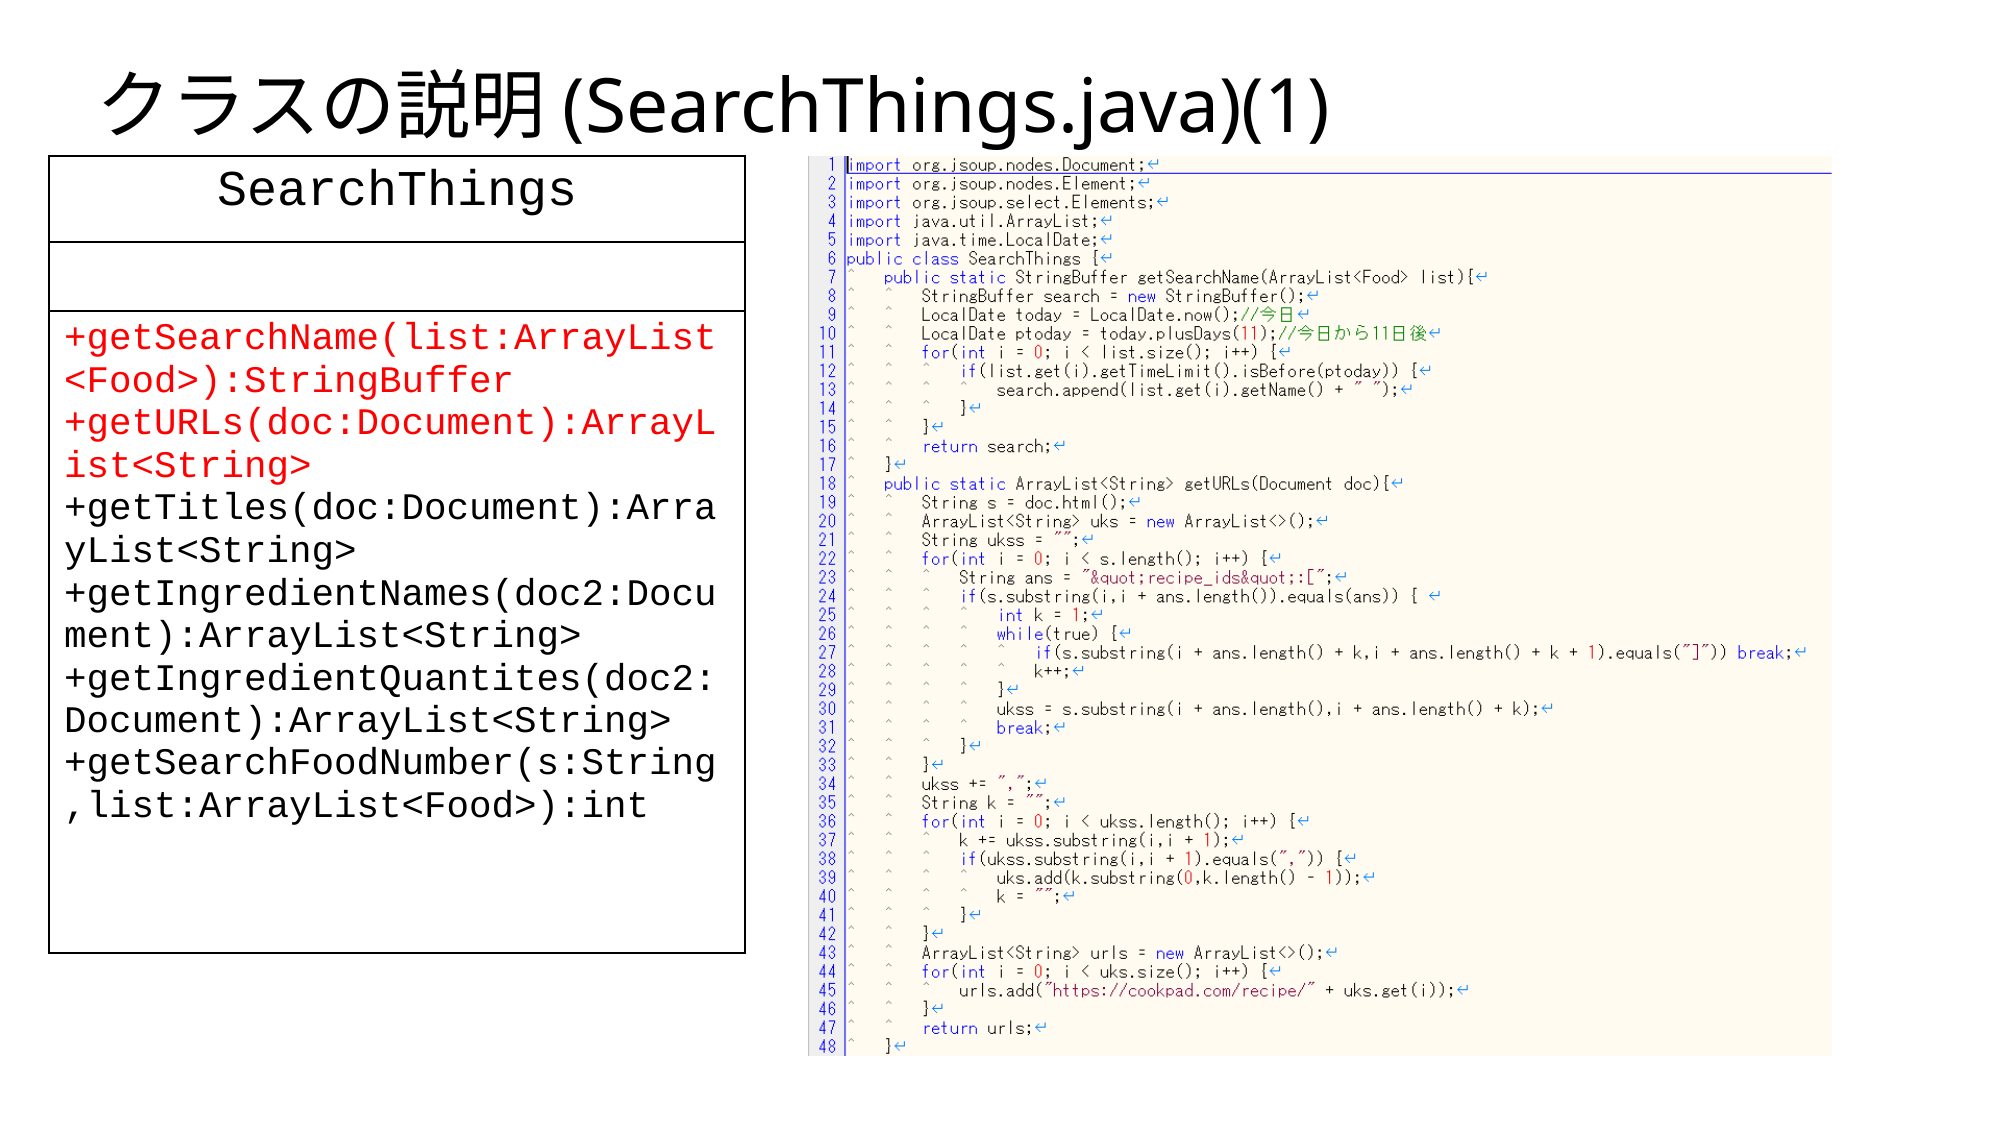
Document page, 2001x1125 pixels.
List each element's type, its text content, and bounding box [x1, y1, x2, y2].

table_header SearchThings [50, 157, 744, 241]
table_cell +getSearchName(list:ArrayList<Food>):StringBuffer +getURLs(doc:Document):ArrayList<String> +getTitles(doc:Document):ArrayList<String> +getIngredientNames(doc2:Document):ArrayList<String> +getIngredientQuantites(doc2:Document):ArrayList<String> +getSearchFoodNumber(s:String,list:ArrayList<Food>):int [50, 312, 744, 952]
picture [808, 155, 1832, 1056]
text_box クラスの説明(SearchThings.java)(1) [81, 49, 1497, 155]
table_cell [50, 243, 744, 310]
